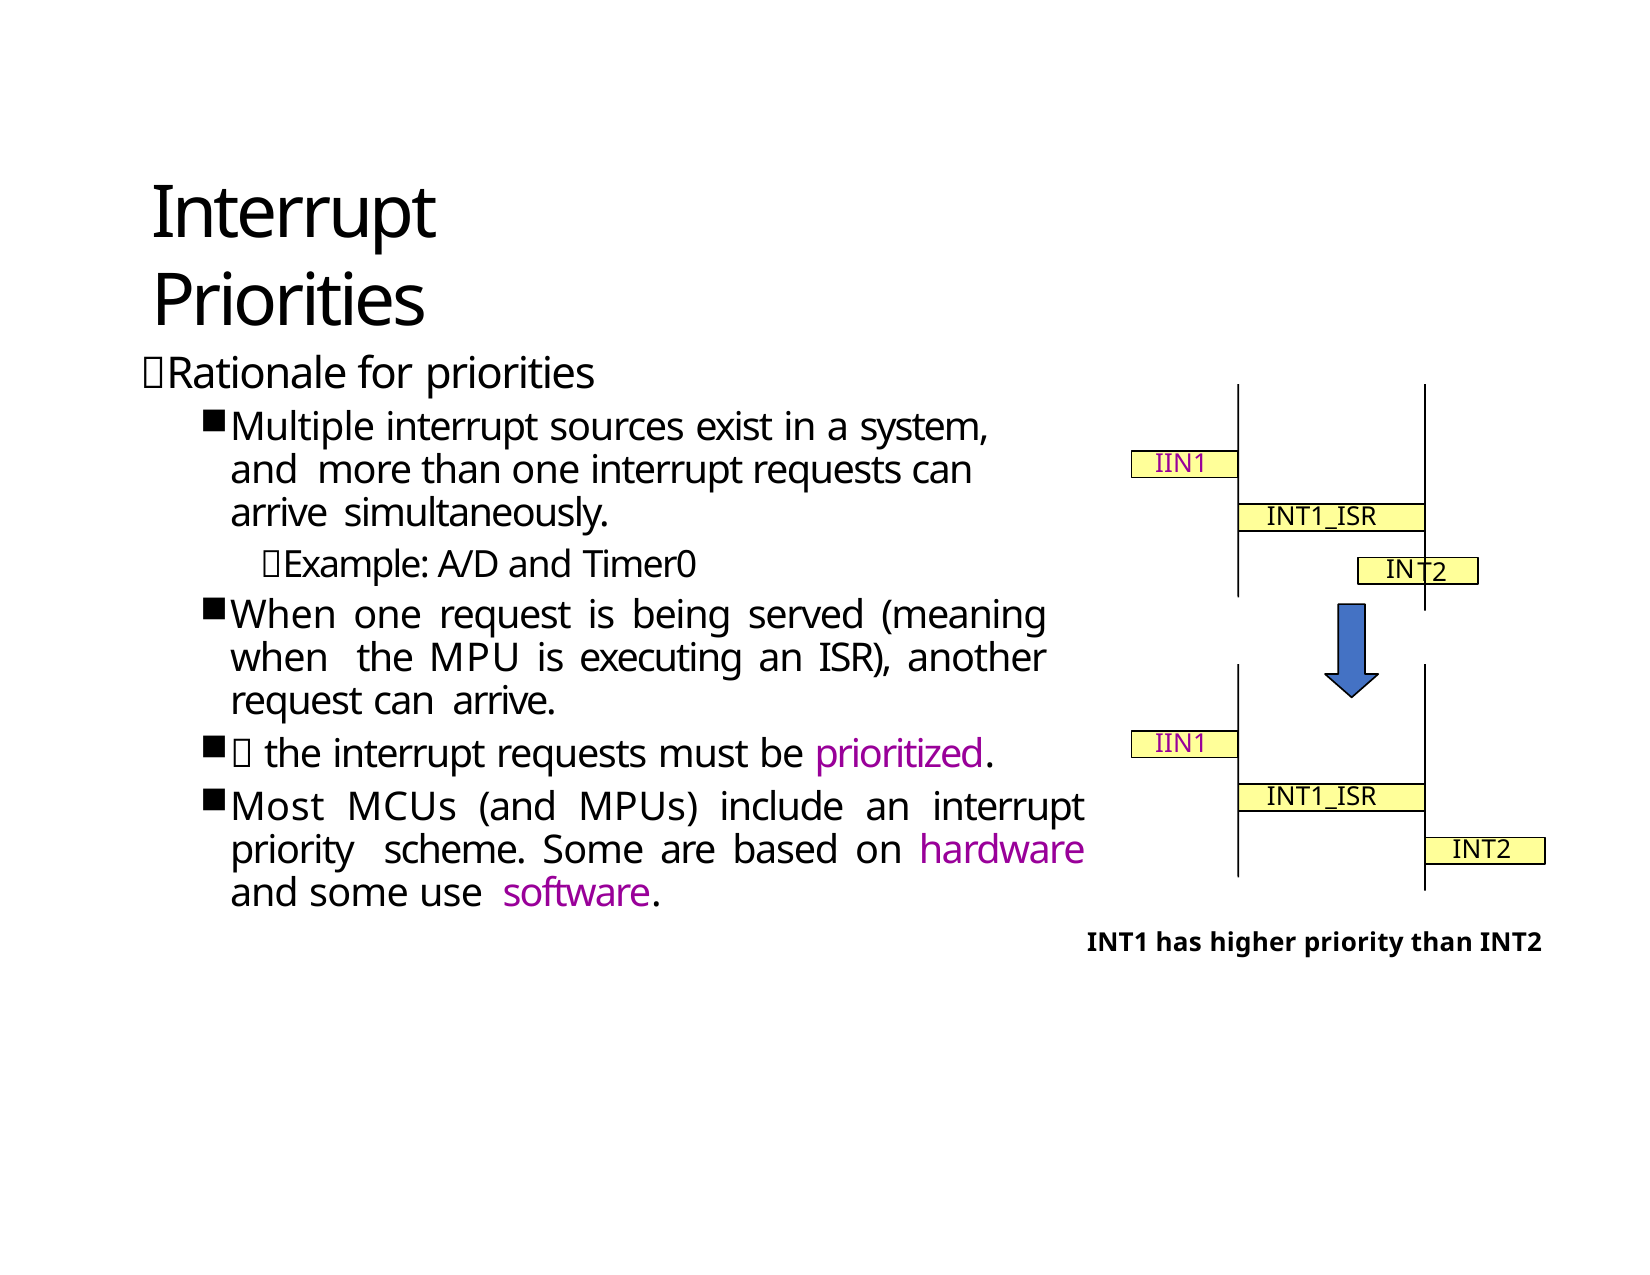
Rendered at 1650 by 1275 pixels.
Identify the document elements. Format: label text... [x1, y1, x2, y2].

title Interrupt Priorities [148, 162, 698, 337]
text_box IIN1 [1131, 450, 1238, 478]
text_box [1325, 604, 1379, 698]
text_box T2 [1415, 552, 1424, 587]
text_box INT1 has higher priority than INT2 [1085, 923, 1612, 958]
text_box [1453, 557, 1479, 585]
text_box INT1_ISR [1239, 784, 1424, 811]
text_box IN [1358, 557, 1415, 585]
text_box T2 [1425, 552, 1453, 587]
text_box Rationale for priorities Multiple interrupt sources exist in a system, and more than one interrupt requests can arrive simultaneously. Example: A/D and Timer0 When one request is being served (meaning when the MPU is executing an ISR), another request can arrive.  the interrupt requests must be prioritized. Most MCUs (and MPUs) include an interrupt priority scheme. Some are based on hardware and some use software. [138, 337, 1087, 915]
text_box IIN1 [1131, 730, 1238, 758]
text_box INT2 [1425, 837, 1545, 865]
text_box INT1_ISR [1239, 504, 1424, 531]
